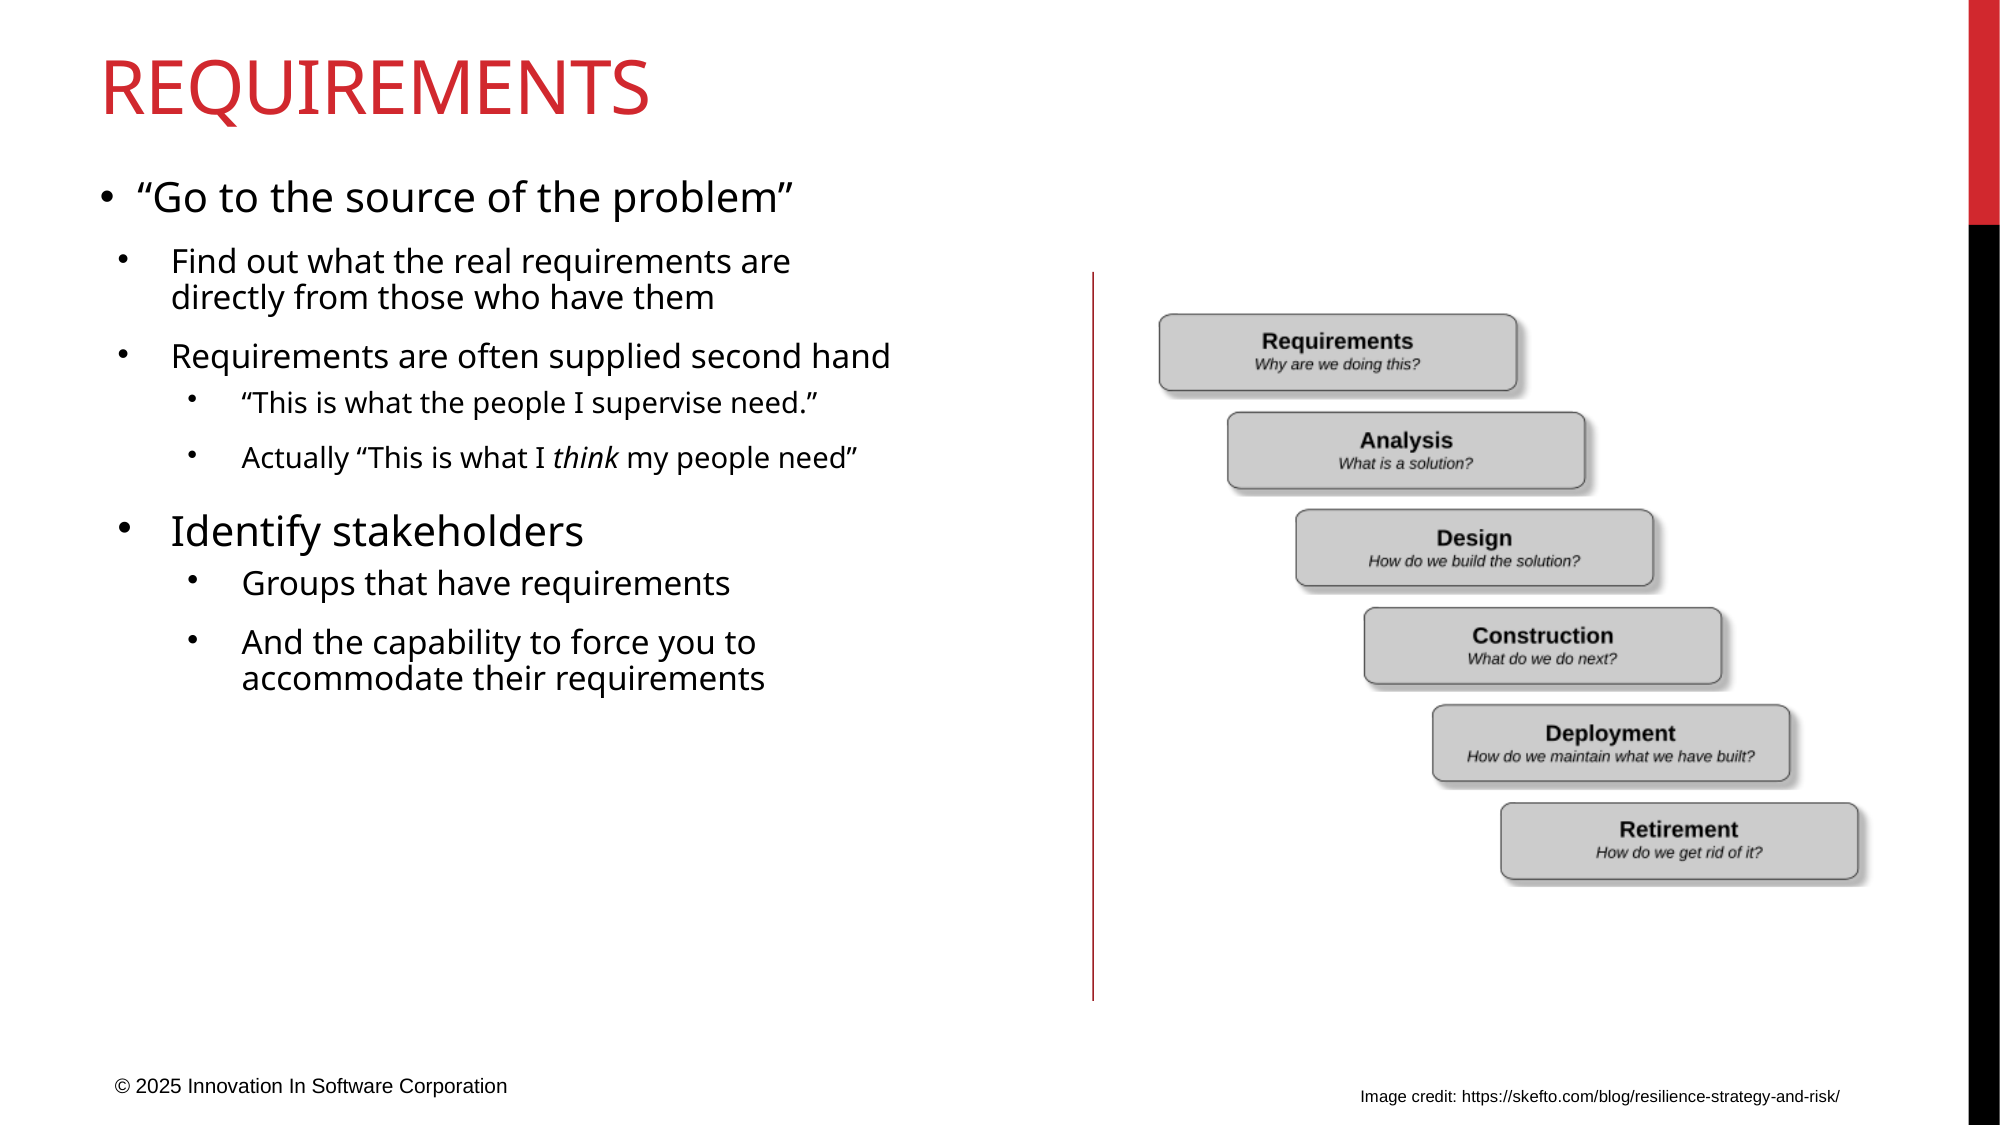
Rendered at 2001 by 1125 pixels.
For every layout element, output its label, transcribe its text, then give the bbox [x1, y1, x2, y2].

list “Go to the source of the problem” Find out what the real requirements are directly from those who have them Requirements are often supplied second hand “This is what the people I supervise need.” Actually “This is what I think my people need” Identify stakeholders Groups that have requirements And the capability to force you to accommodate their requirements [99, 176, 914, 1005]
picture [1107, 288, 1916, 913]
text_box Image credit: https://skefto.com/blog/resilience-strategy-and-risk/ [543, 1078, 1856, 1114]
footer © 2025 Innovation In Software Corporation [99, 1065, 850, 1112]
title requirements [99, 25, 1415, 145]
